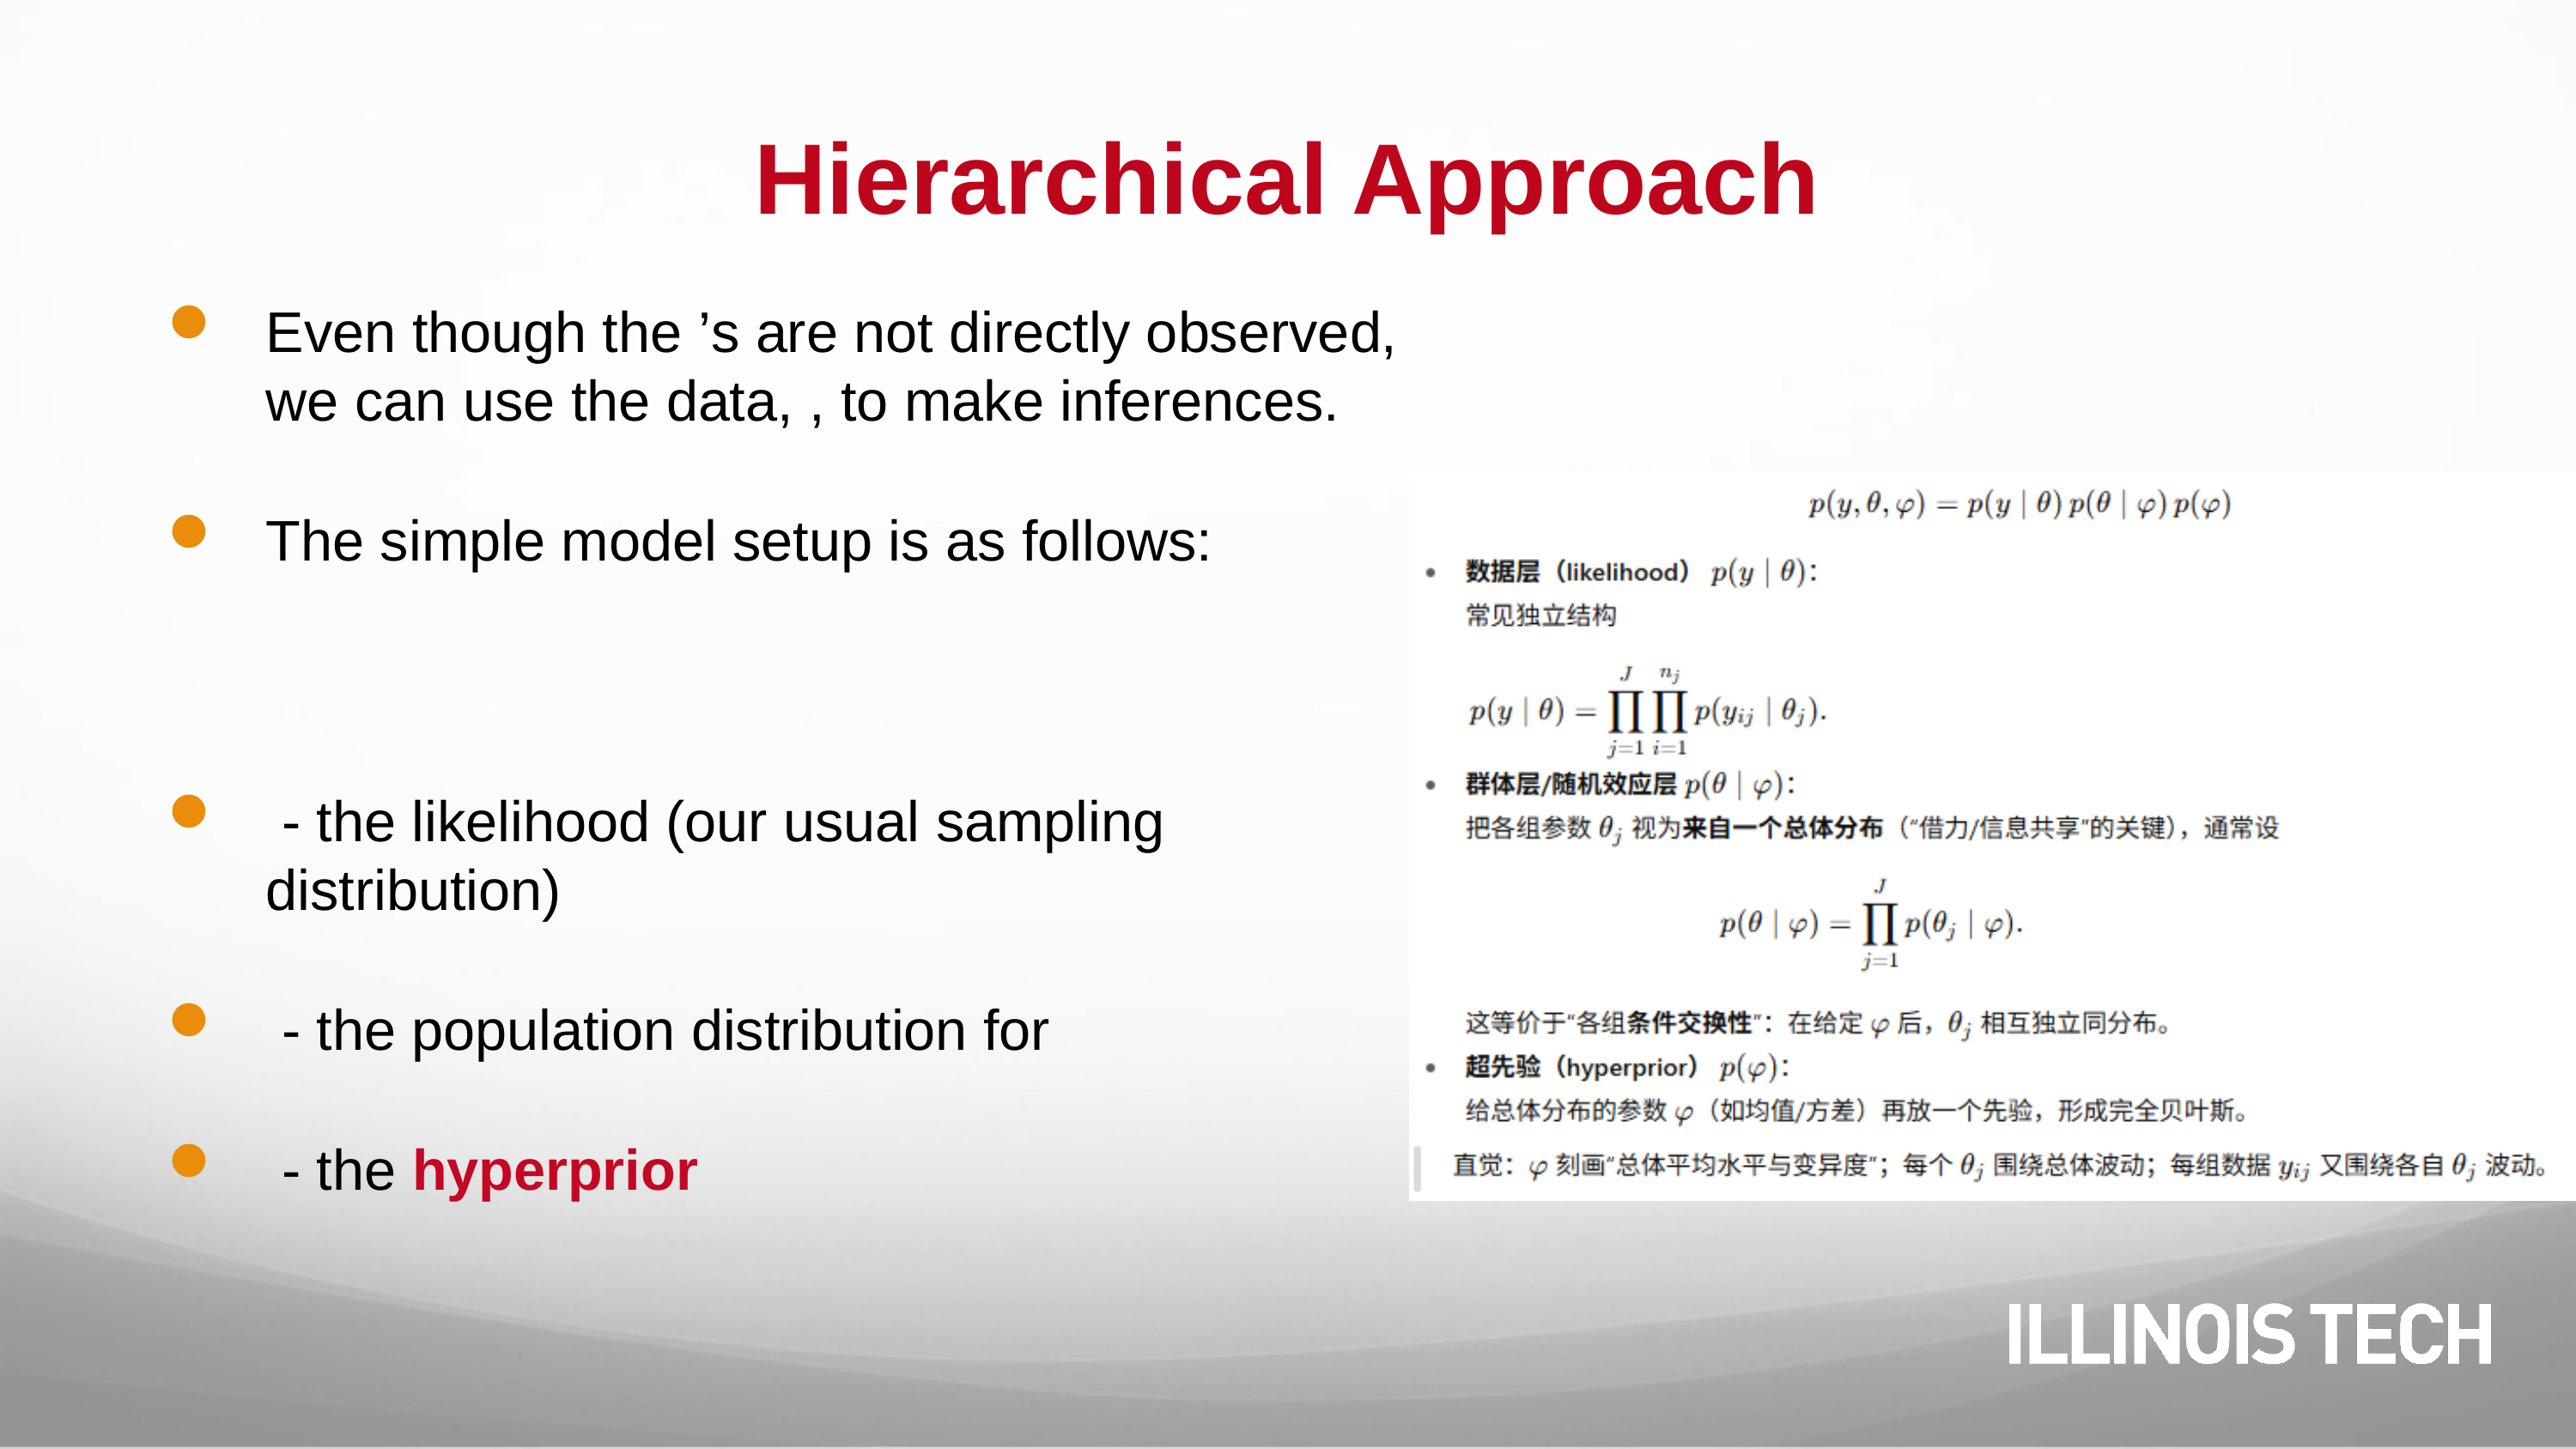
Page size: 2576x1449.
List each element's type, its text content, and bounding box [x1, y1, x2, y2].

picture [0, 0, 2576, 1449]
title Hierarchical Approach [155, 22, 2421, 241]
